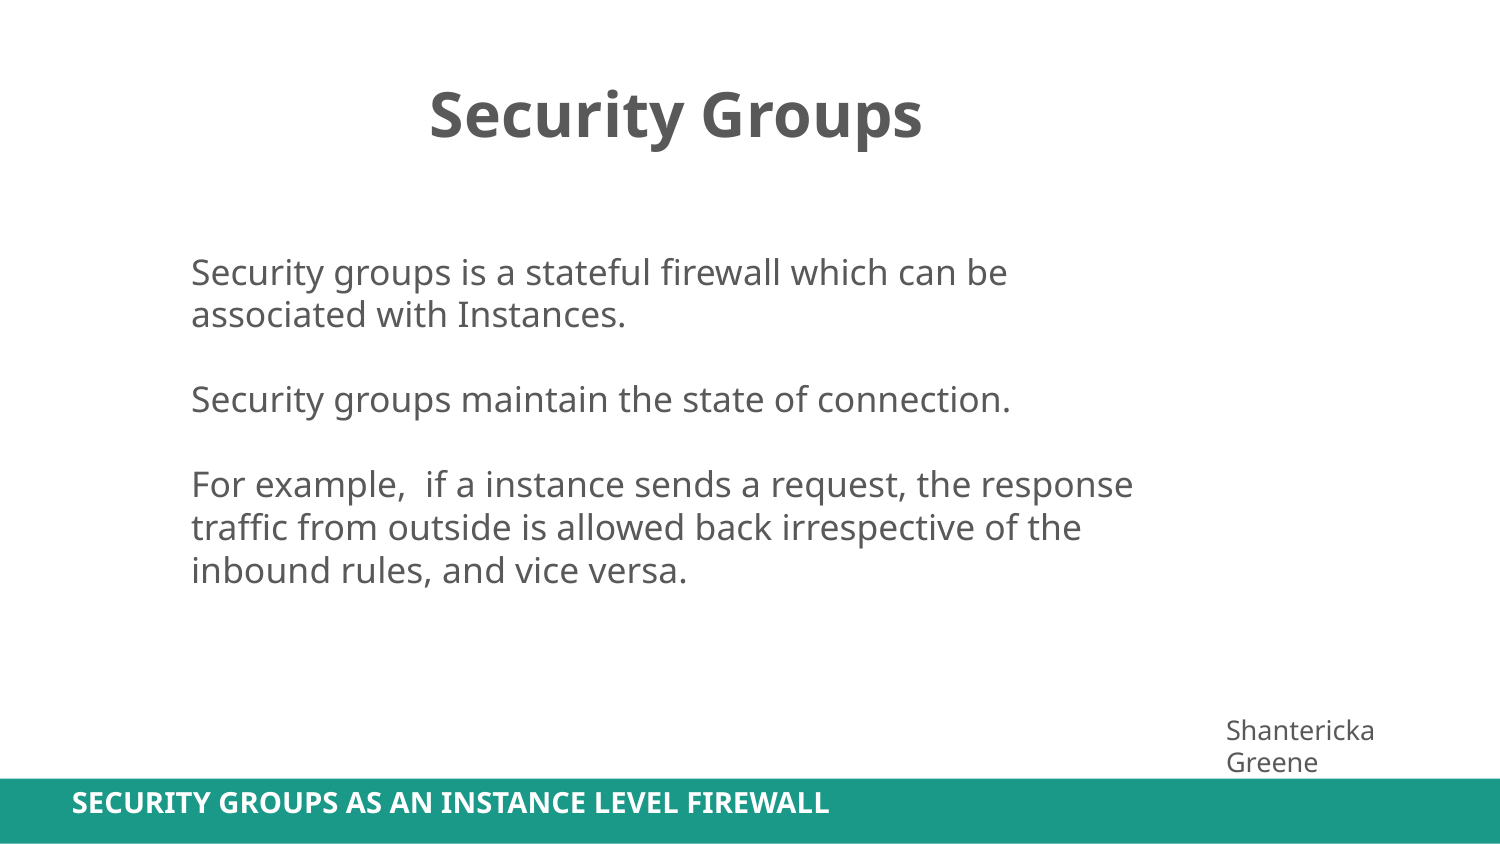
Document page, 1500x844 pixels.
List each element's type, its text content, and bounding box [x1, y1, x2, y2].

text_box Security Groups [175, 59, 1178, 165]
title SECURITY GROUPS AS AN INSTANCE LEVEL FIREWALL [56, 778, 887, 835]
text_box Security groups is a stateful firewall which can be associated with Instances. Security groups maintain the state of connection. For example, if a instance sends a request, the response traffic from outside is allowed back irrespective of the inbound rules, and vice versa. [175, 234, 1178, 606]
text_box Shantericka Greene [1211, 698, 1474, 794]
text_box [0, 778, 1500, 844]
